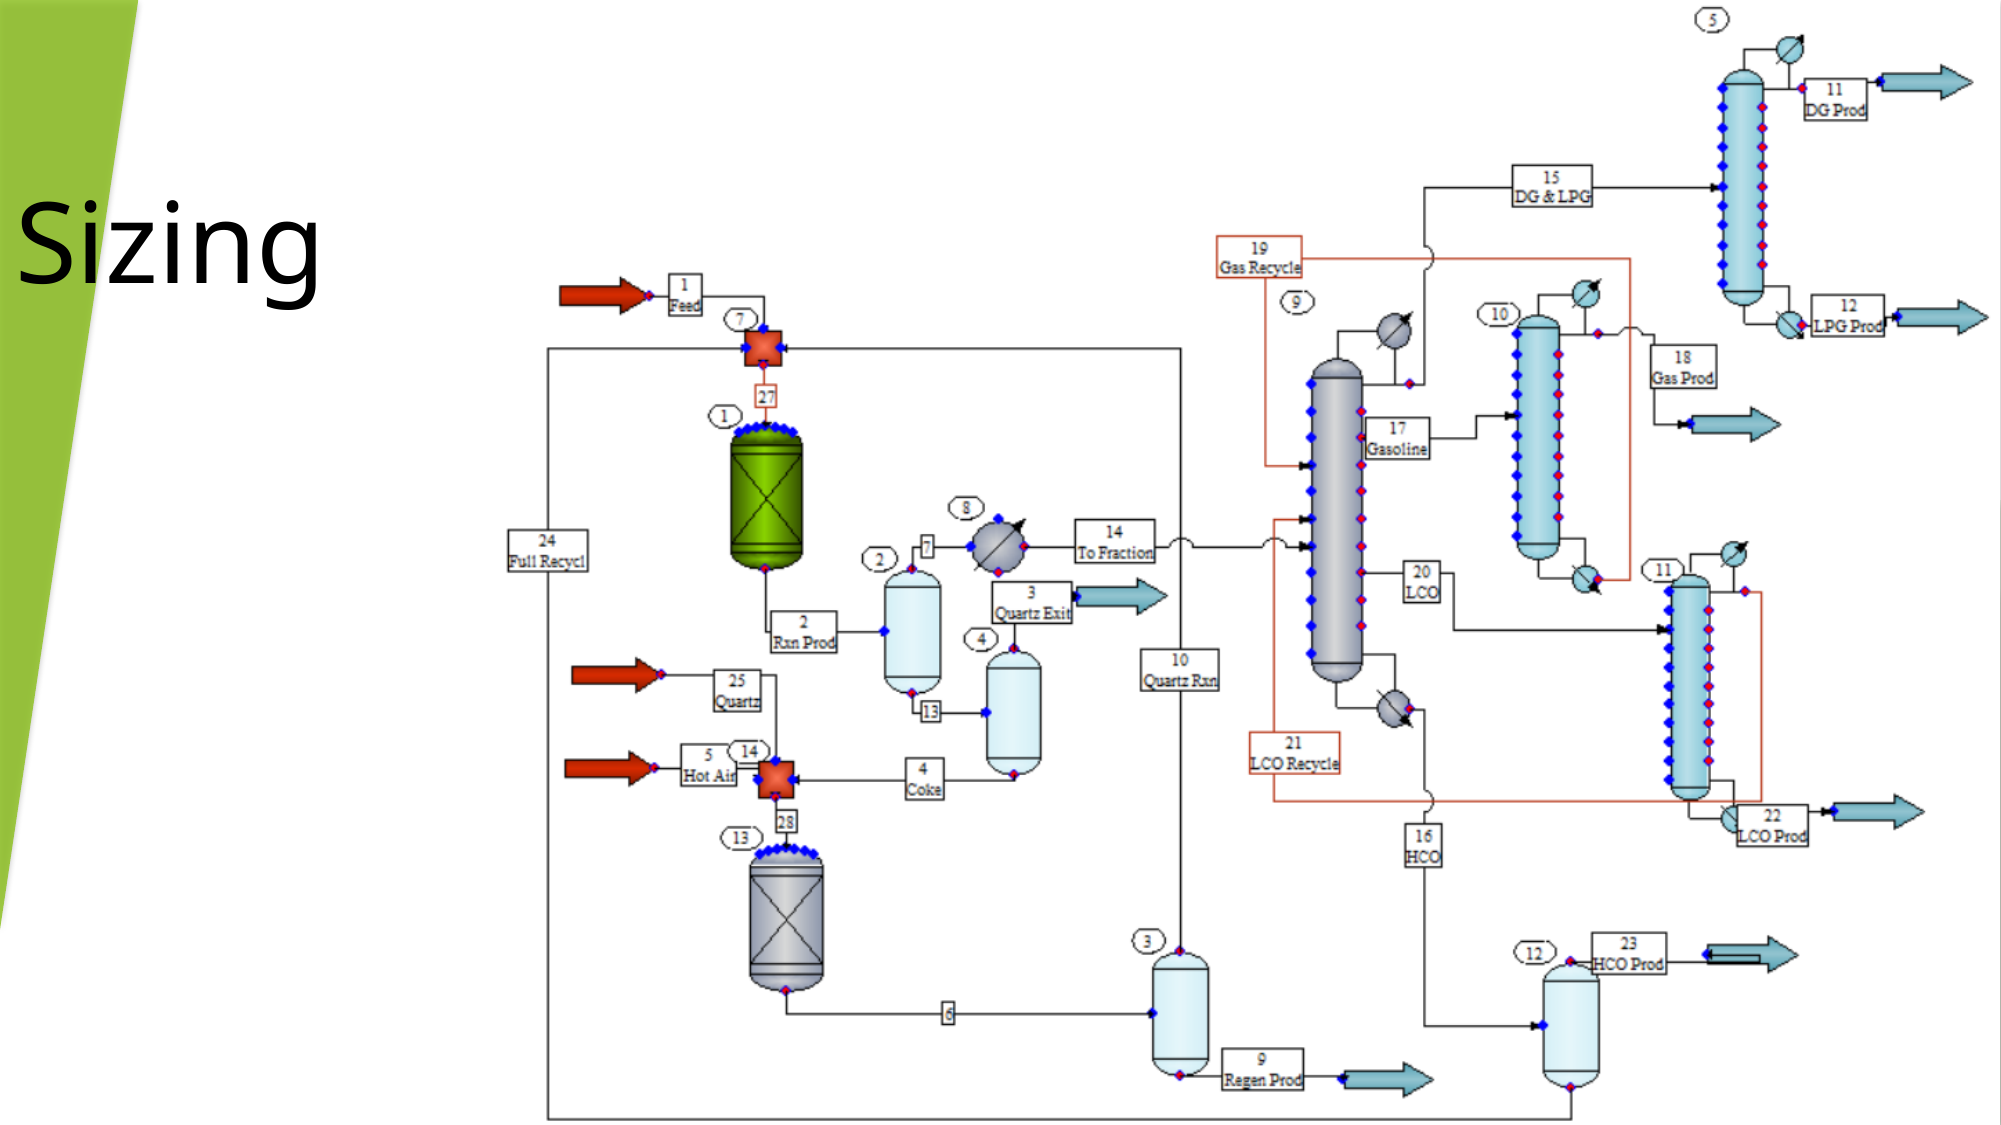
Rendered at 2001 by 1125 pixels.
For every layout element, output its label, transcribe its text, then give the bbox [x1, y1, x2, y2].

picture [425, 0, 2000, 1125]
title Sizing [0, 151, 420, 314]
